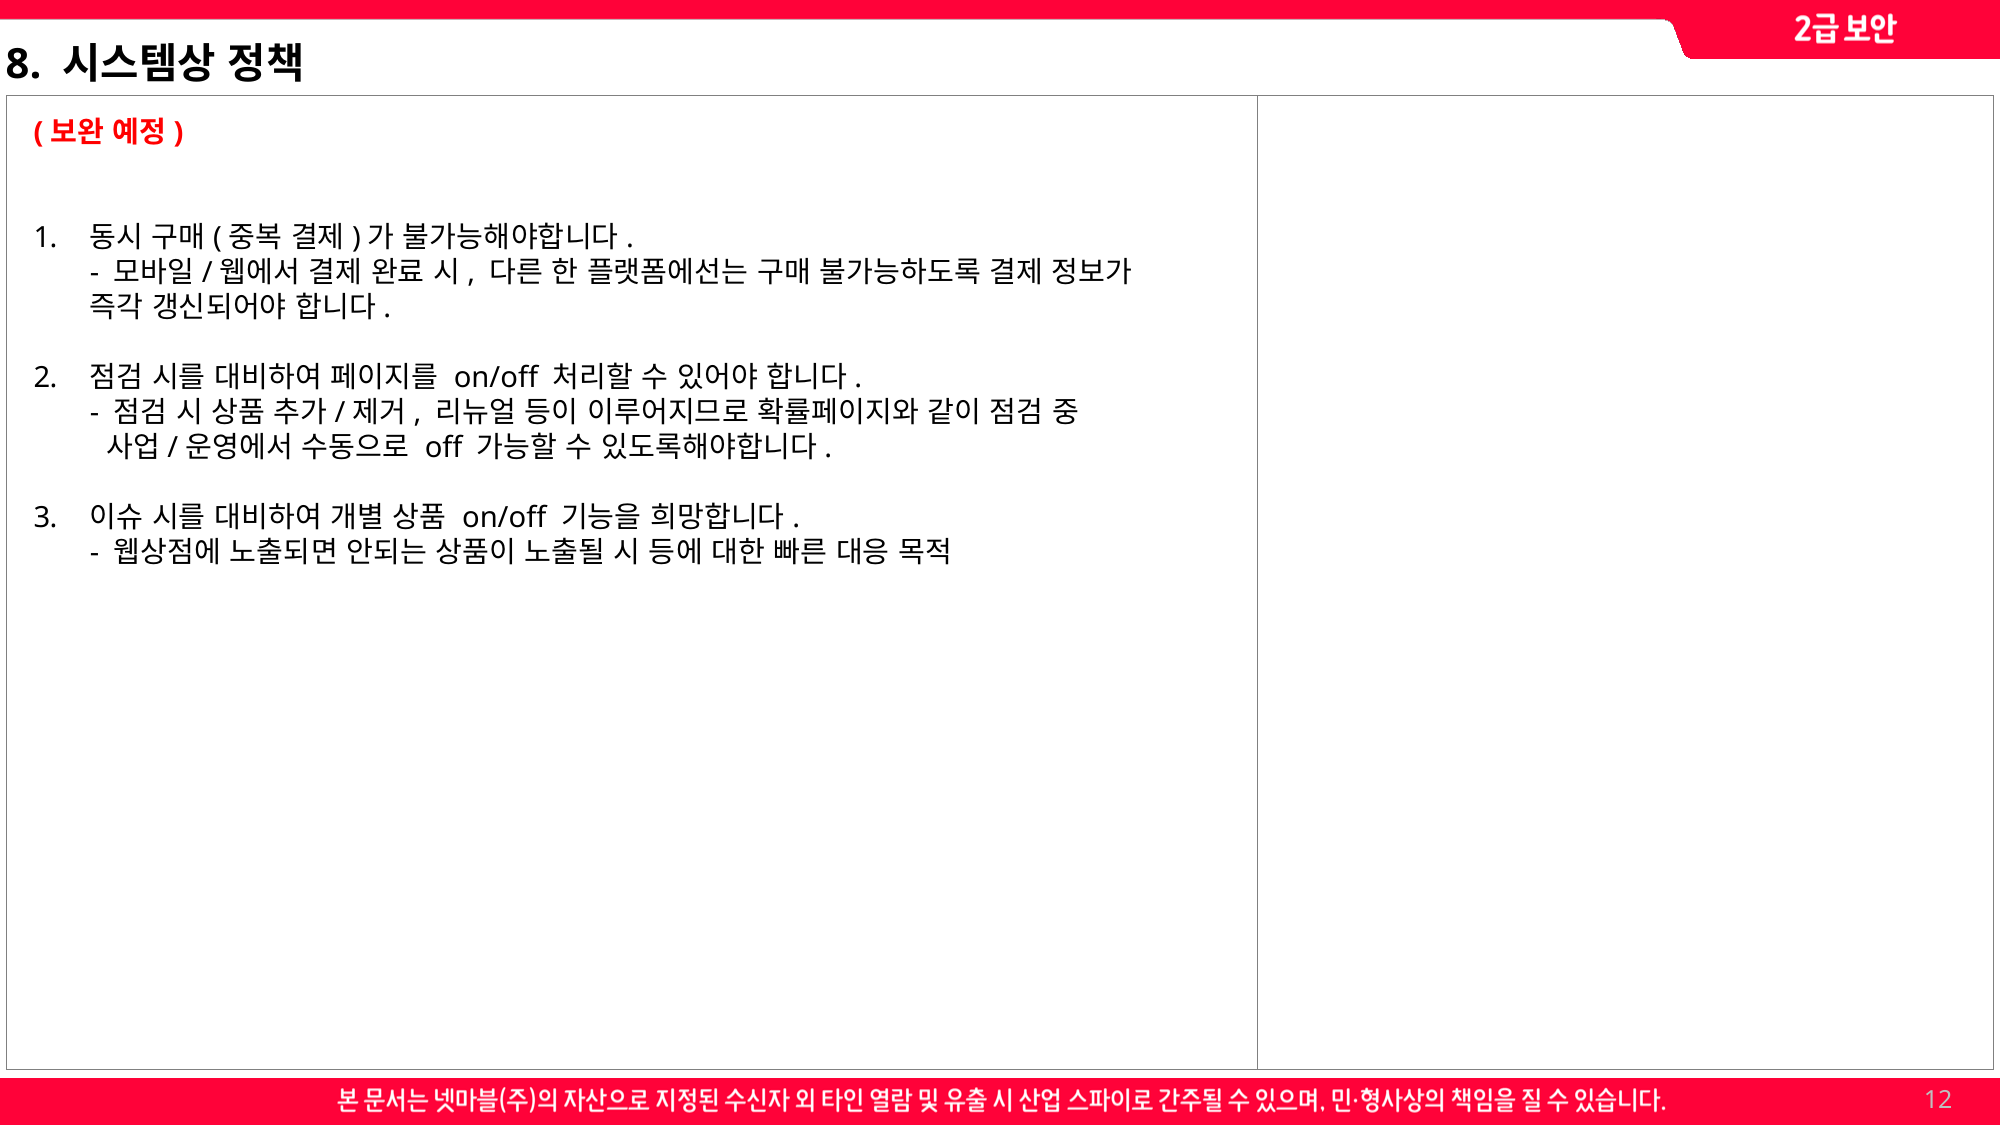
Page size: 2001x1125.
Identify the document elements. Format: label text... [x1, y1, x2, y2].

slide_number 12 [1821, 1084, 1968, 1117]
text_box 8. 시스템상 정책 [0, 29, 332, 95]
picture [0, 1078, 2000, 1125]
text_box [6, 95, 1994, 1069]
picture [0, 0, 2000, 59]
